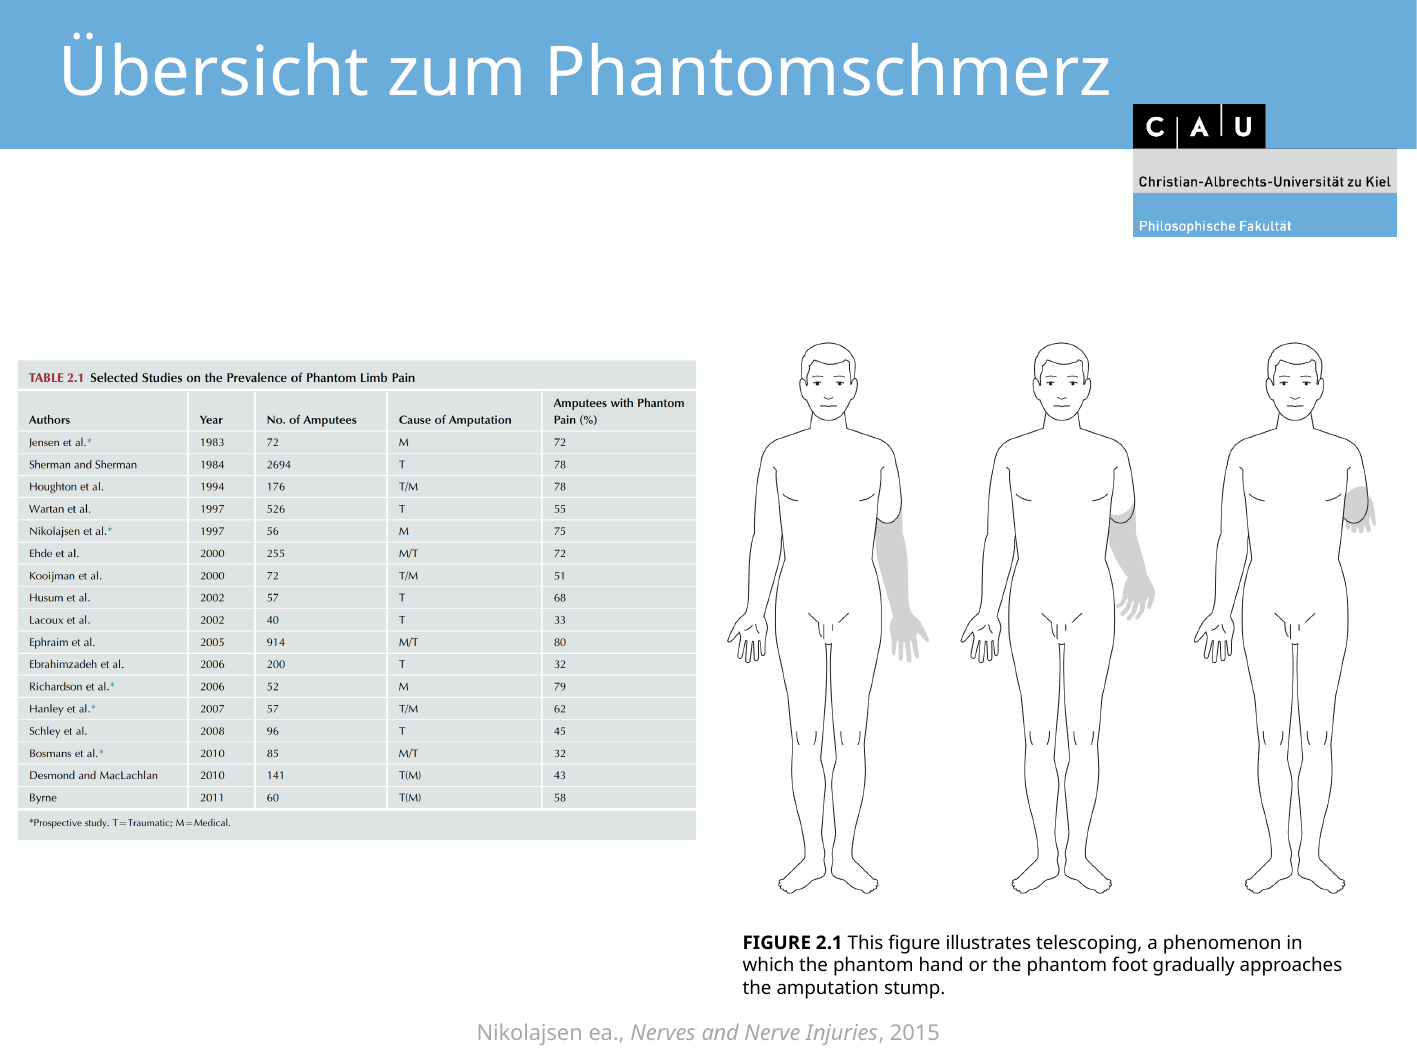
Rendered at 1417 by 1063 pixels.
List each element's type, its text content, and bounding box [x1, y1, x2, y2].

text_box FIGURE 2.1 This figure illustrates telescoping, a phenomenon in which the phantom hand or the phantom foot gradually approaches the amputation stump. [735, 923, 1359, 1006]
title Übersicht zum Phantomschmerz [0, 0, 1129, 136]
picture [1133, 104, 1397, 237]
picture [13, 336, 1382, 898]
list Nikolajsen ea., Nerves and Nerve Injuries, 2015 [70, 1002, 1346, 1062]
